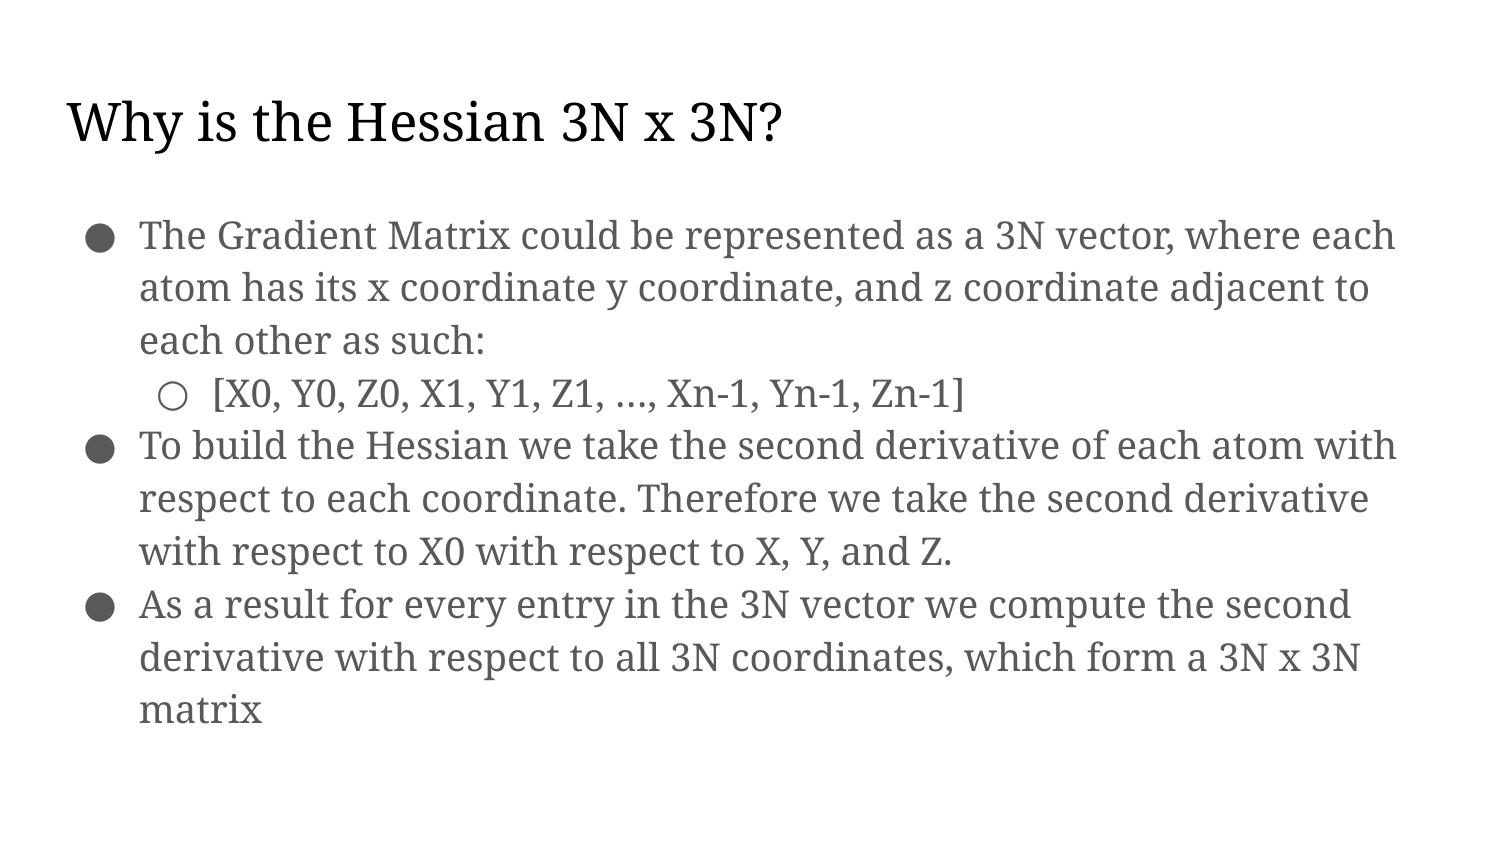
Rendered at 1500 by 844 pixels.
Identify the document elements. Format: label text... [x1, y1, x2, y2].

title Why is the Hessian 3N x 3N? [51, 72, 1449, 167]
list The Gradient Matrix could be represented as a 3N vector, where each atom has its x coordinate y coordinate, and z coordinate adjacent to each other as such: [X0, Y0, Z0, X1, Y1, Z1, …, Xn-1, Yn-1, Zn-1] To build the Hessian we take the second derivative of each atom with respect to each coordinate. Therefore we take the second derivative with respect to X0 with respect to X, Y, and Z. As a result for every entry in the 3N vector we compute the second derivative with respect to all 3N coordinates, which form a 3N x 3N matrix [51, 189, 1449, 750]
